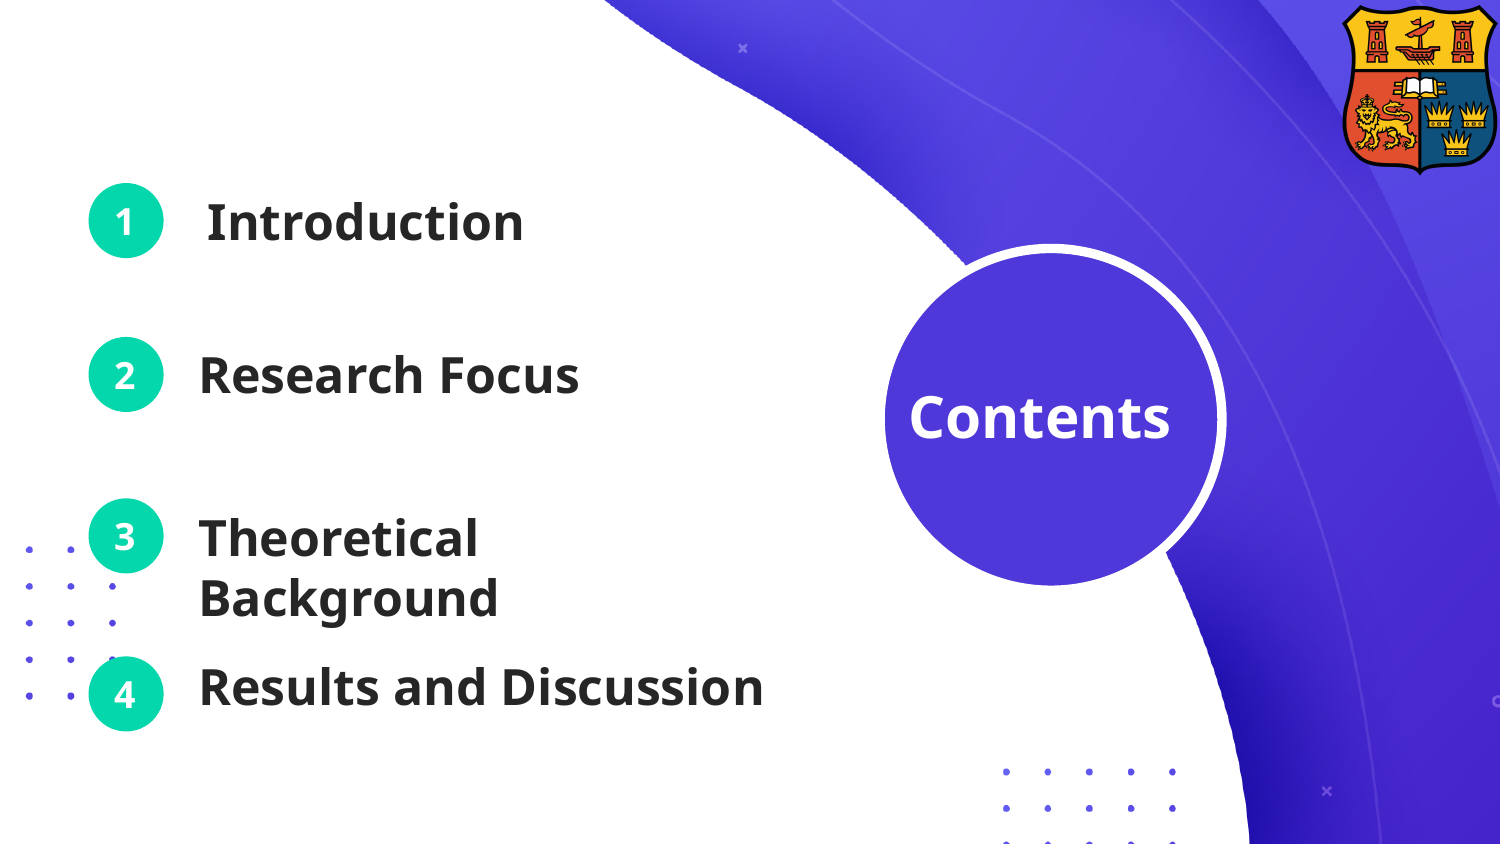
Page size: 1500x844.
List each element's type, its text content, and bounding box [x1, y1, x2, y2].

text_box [86, 656, 164, 732]
text_box Research Focus [183, 336, 660, 412]
text_box [885, 247, 1224, 592]
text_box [86, 498, 164, 574]
text_box Theoretical Background [183, 498, 809, 634]
picture [0, 0, 1500, 844]
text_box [86, 336, 164, 413]
text_box Introduction [192, 183, 687, 254]
text_box Contents [880, 372, 1201, 467]
text_box Results and Discussion [183, 648, 800, 724]
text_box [86, 182, 164, 259]
